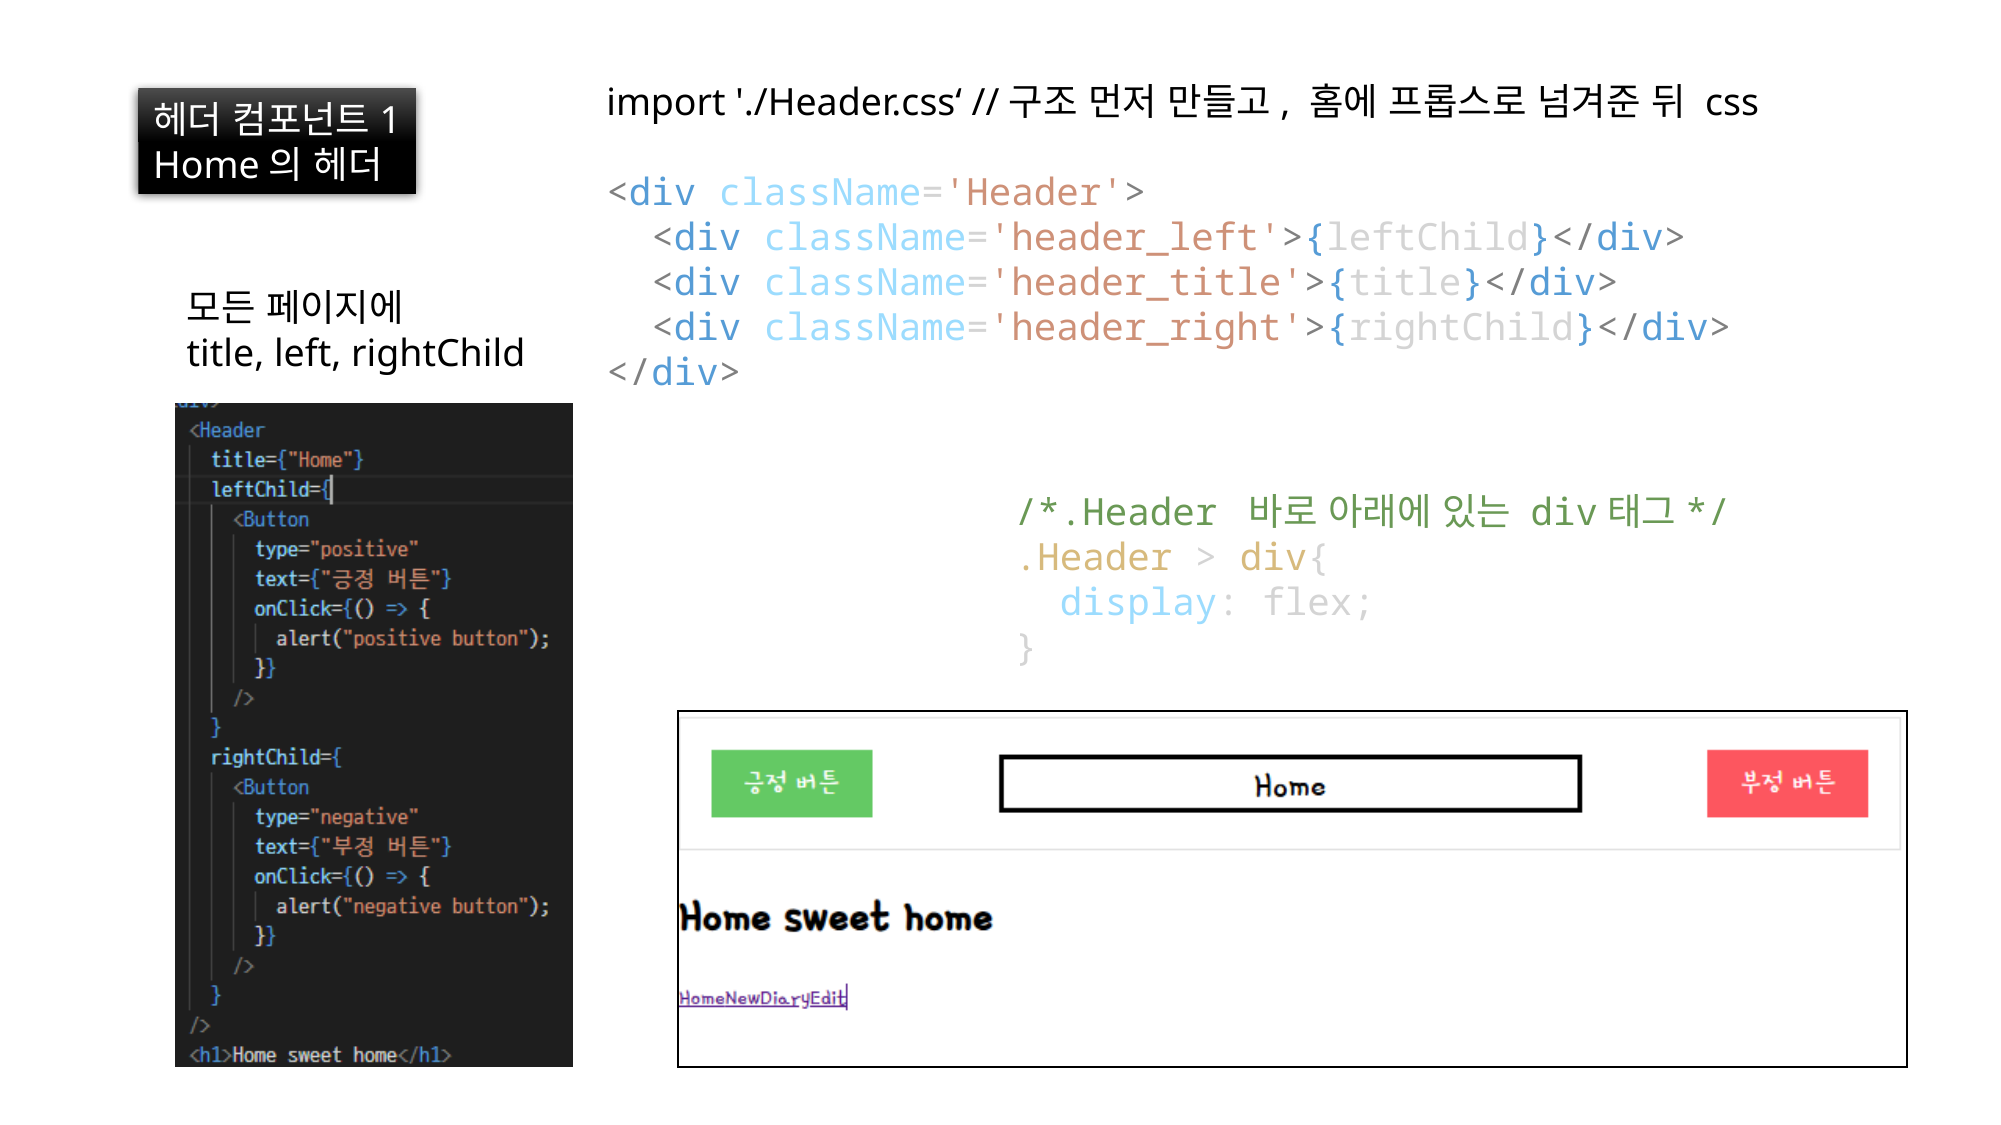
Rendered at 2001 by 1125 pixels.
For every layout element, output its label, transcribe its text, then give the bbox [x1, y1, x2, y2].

text_box 헤더 컴포넌트1 Home의 헤더 [138, 88, 416, 194]
text_box import './Header.css‘ //구조 먼저 만들고, 홈에 프롭스로 넘겨준 뒤 css <div className='Header'> <div className='header_left'>{leftChild}</div> <div className='header_title'>{title}</div> <div className='header_right'>{rightChild}</div> </div> [591, 70, 1856, 401]
text_box 모든 페이지에 title, left, rightChild [171, 277, 541, 382]
text_box /*.Header 바로 아래에 있는 div태그*/ .Header > div{ display: flex; } [999, 480, 2000, 676]
picture [678, 711, 1906, 1067]
picture [175, 403, 573, 1067]
